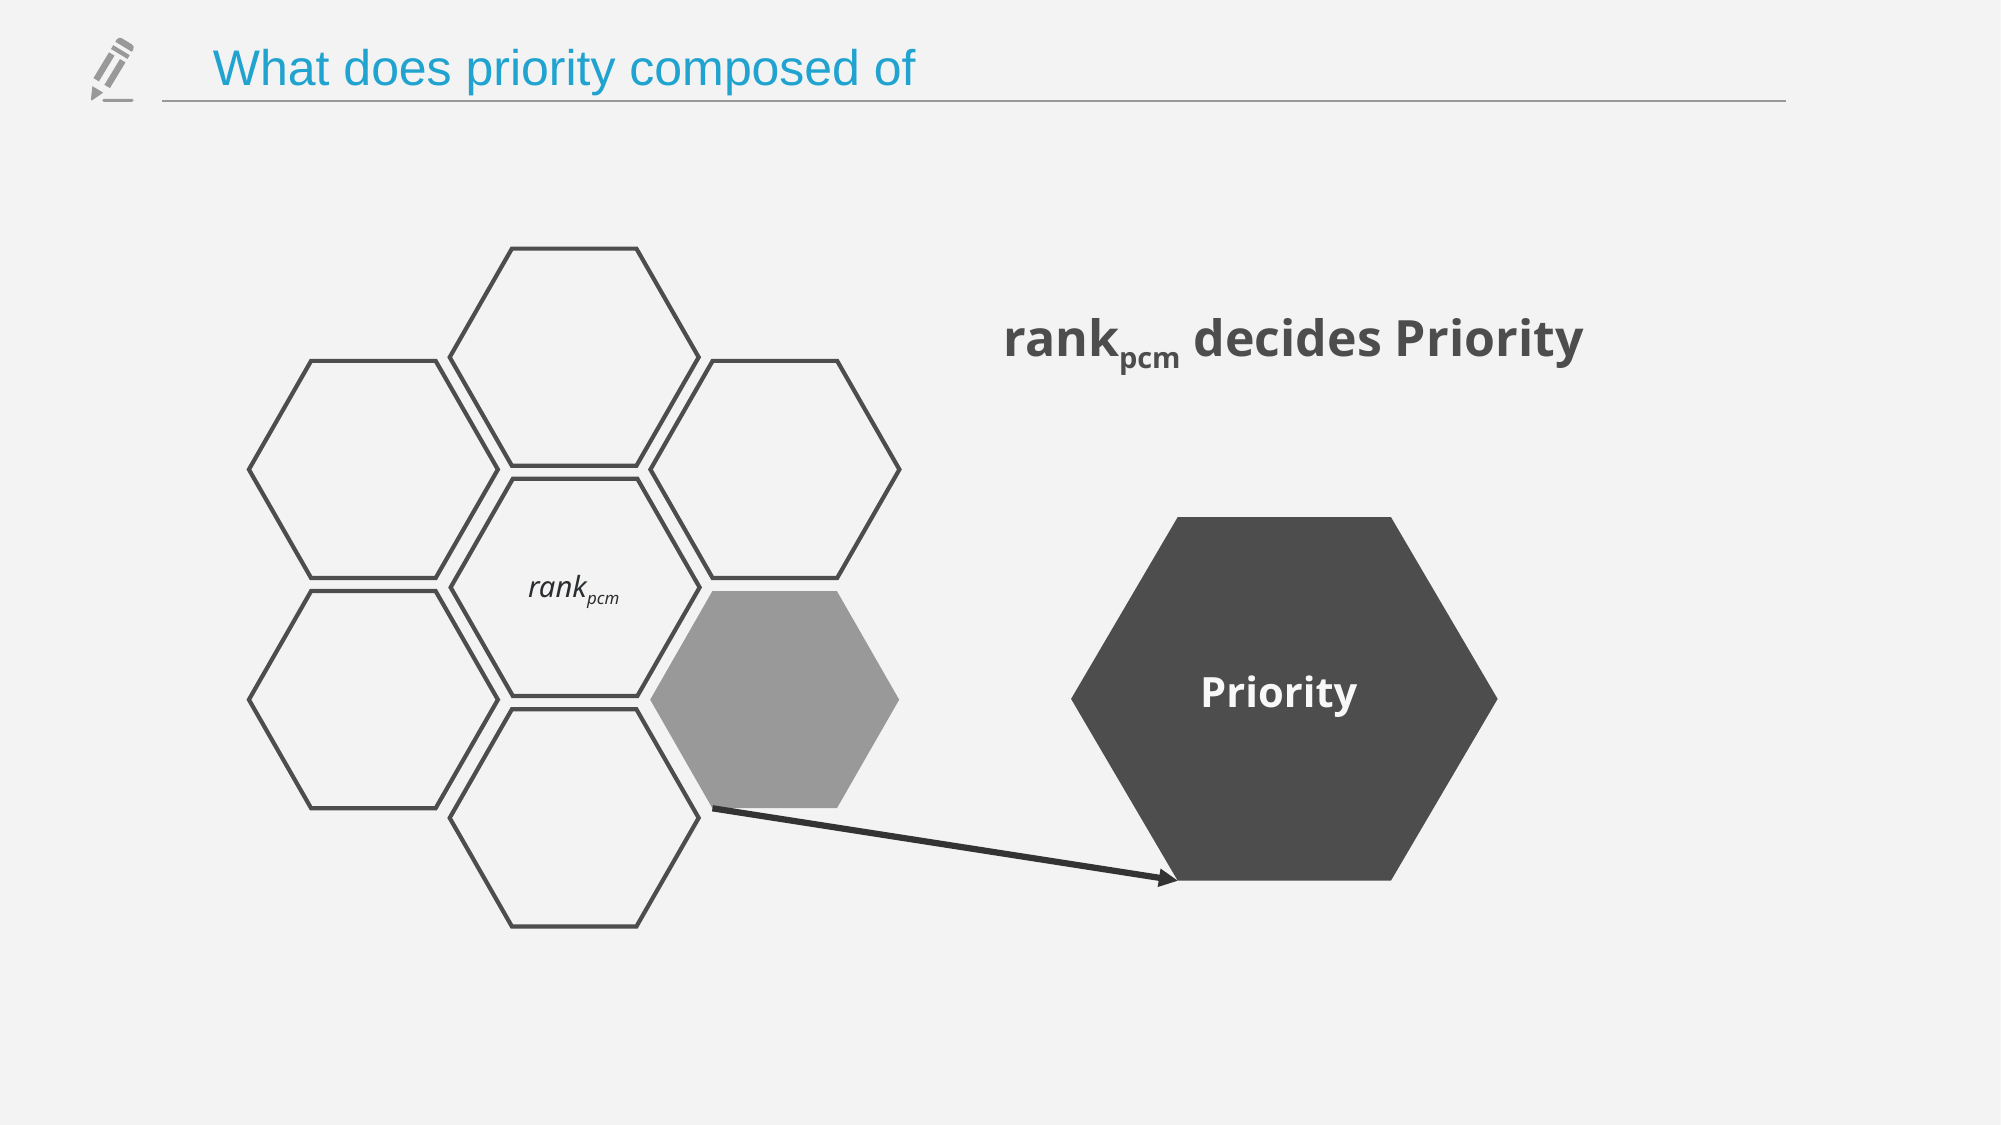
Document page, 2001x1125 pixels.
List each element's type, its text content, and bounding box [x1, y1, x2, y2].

text_box What does priority composed of [198, 28, 932, 100]
text_box rankpcm decides Priority [988, 264, 1918, 382]
text_box [650, 591, 900, 809]
text_box [1071, 517, 1498, 881]
text_box Priority [1092, 658, 1465, 724]
text_box [248, 591, 498, 809]
text_box [102, 98, 134, 102]
text_box [110, 45, 130, 59]
text_box [248, 360, 498, 579]
text_box [115, 37, 134, 52]
text_box [449, 248, 699, 466]
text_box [450, 478, 700, 696]
text_box [93, 52, 115, 82]
text_box [104, 59, 126, 89]
text_box [90, 86, 104, 101]
text_box [449, 709, 699, 927]
text_box [650, 360, 900, 579]
